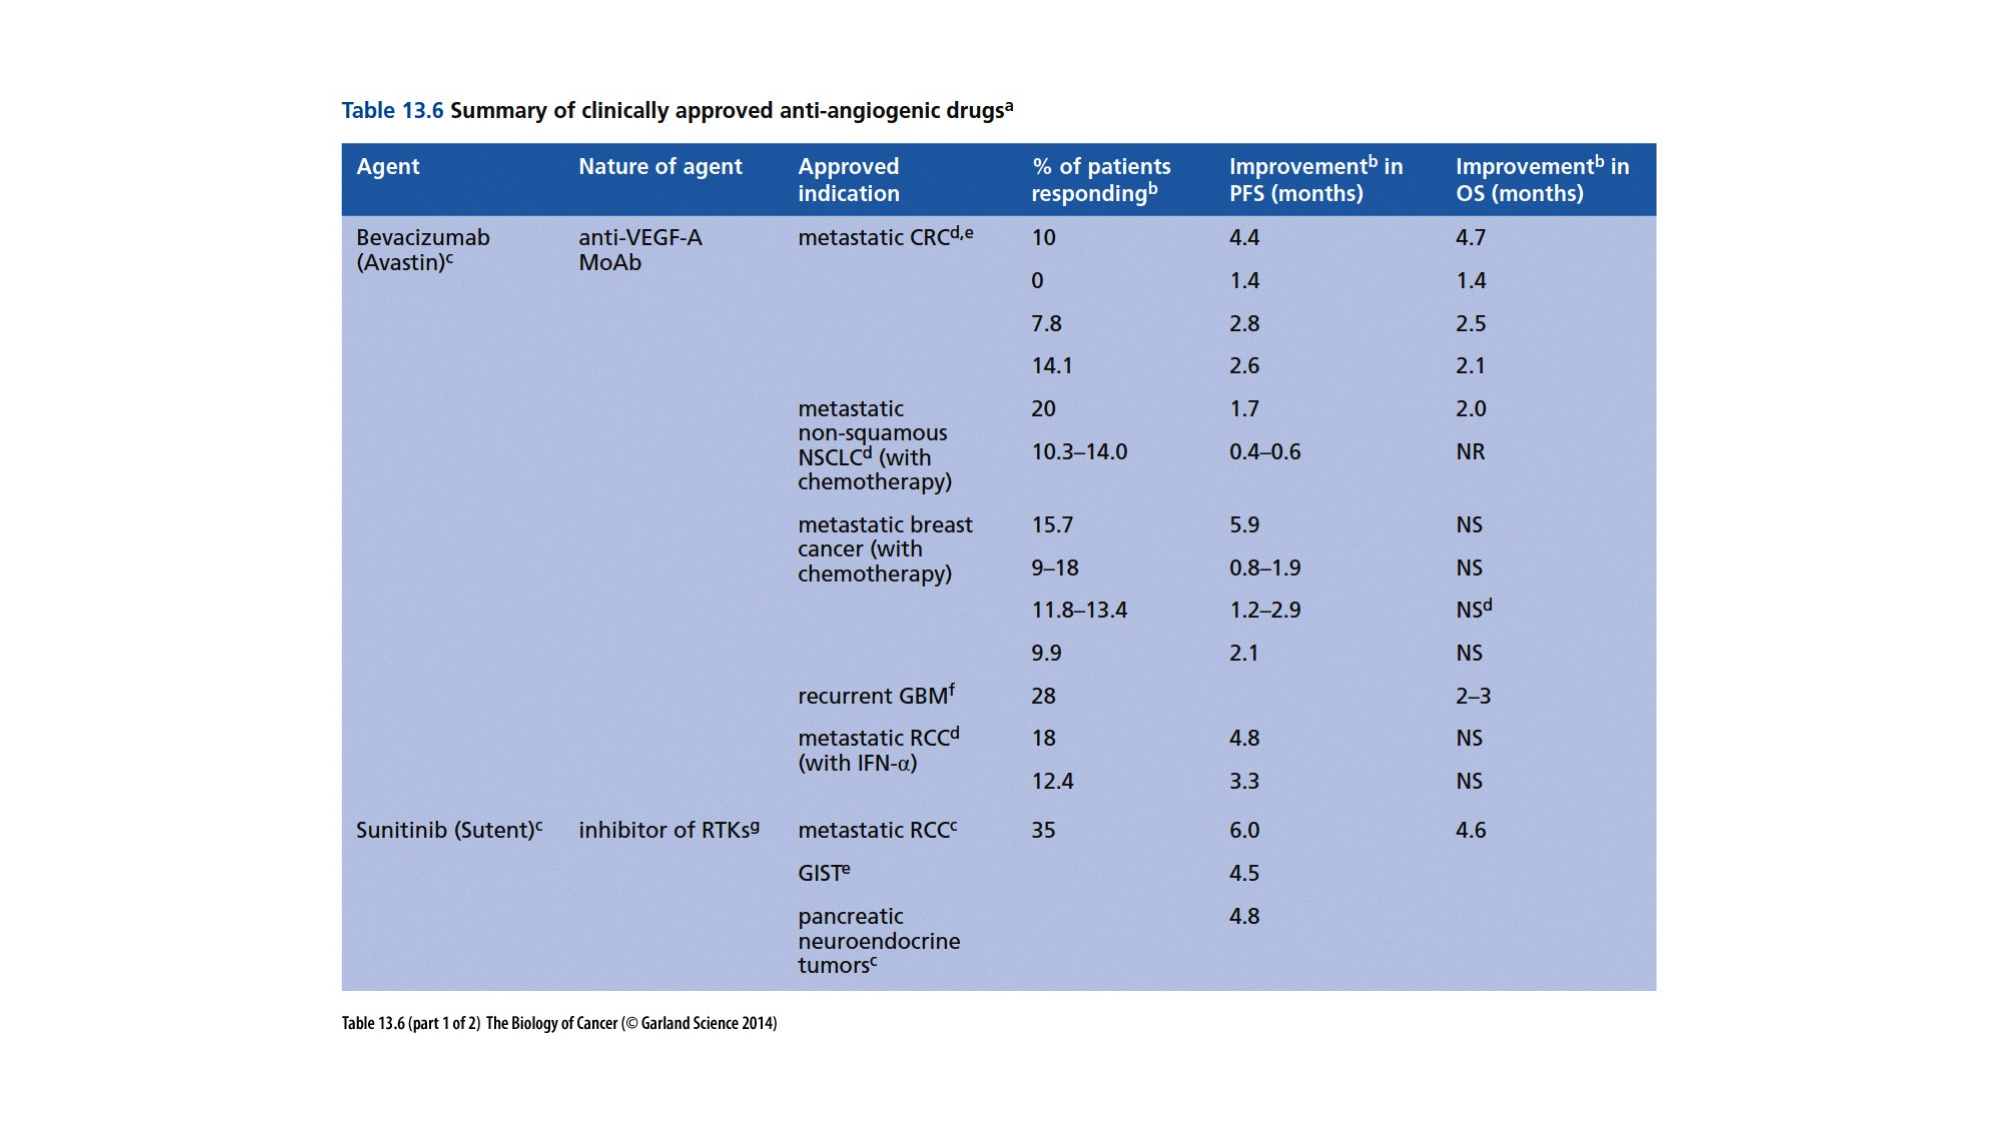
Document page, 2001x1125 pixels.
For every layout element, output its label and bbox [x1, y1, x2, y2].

picture [334, 88, 1666, 1037]
